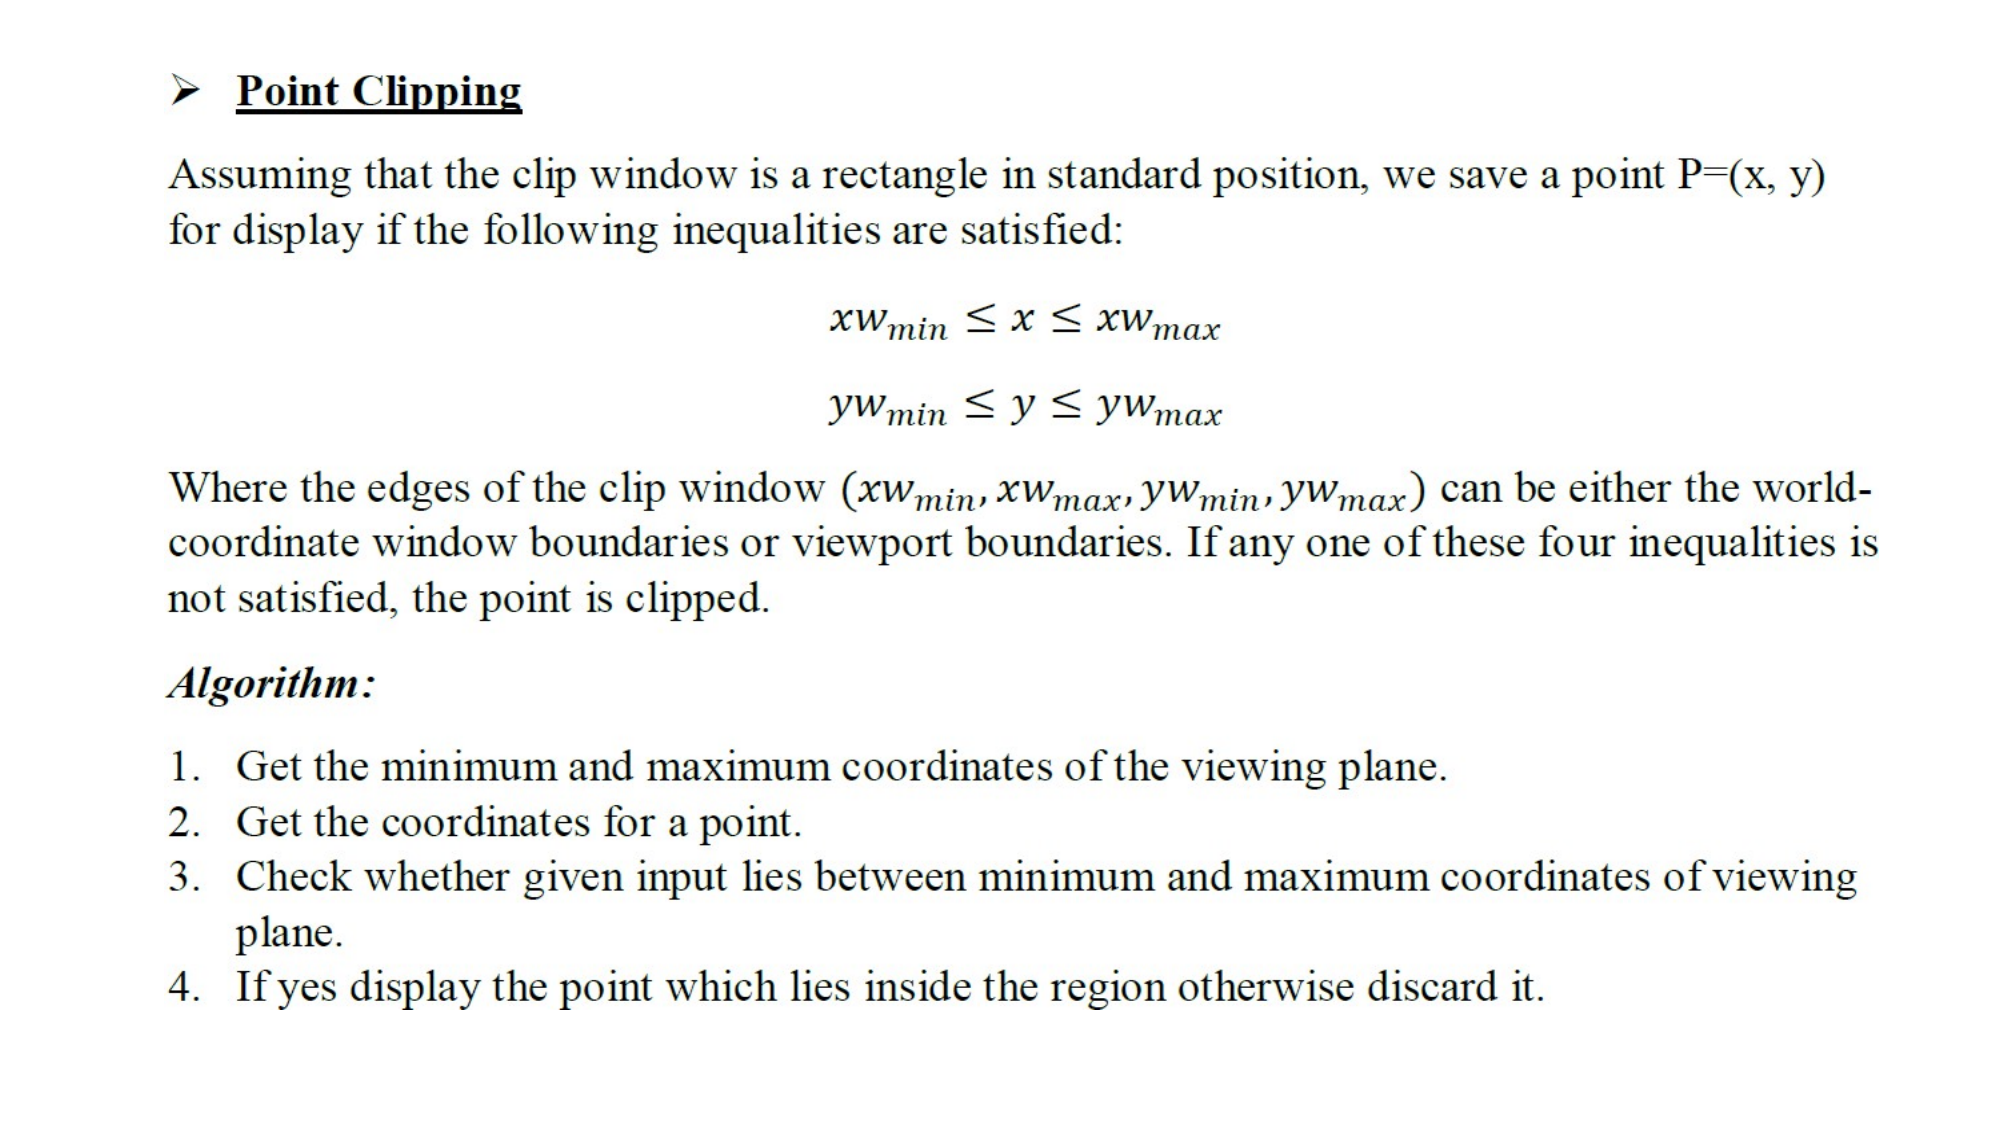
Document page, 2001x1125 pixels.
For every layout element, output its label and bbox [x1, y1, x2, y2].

picture [164, 73, 1879, 1011]
